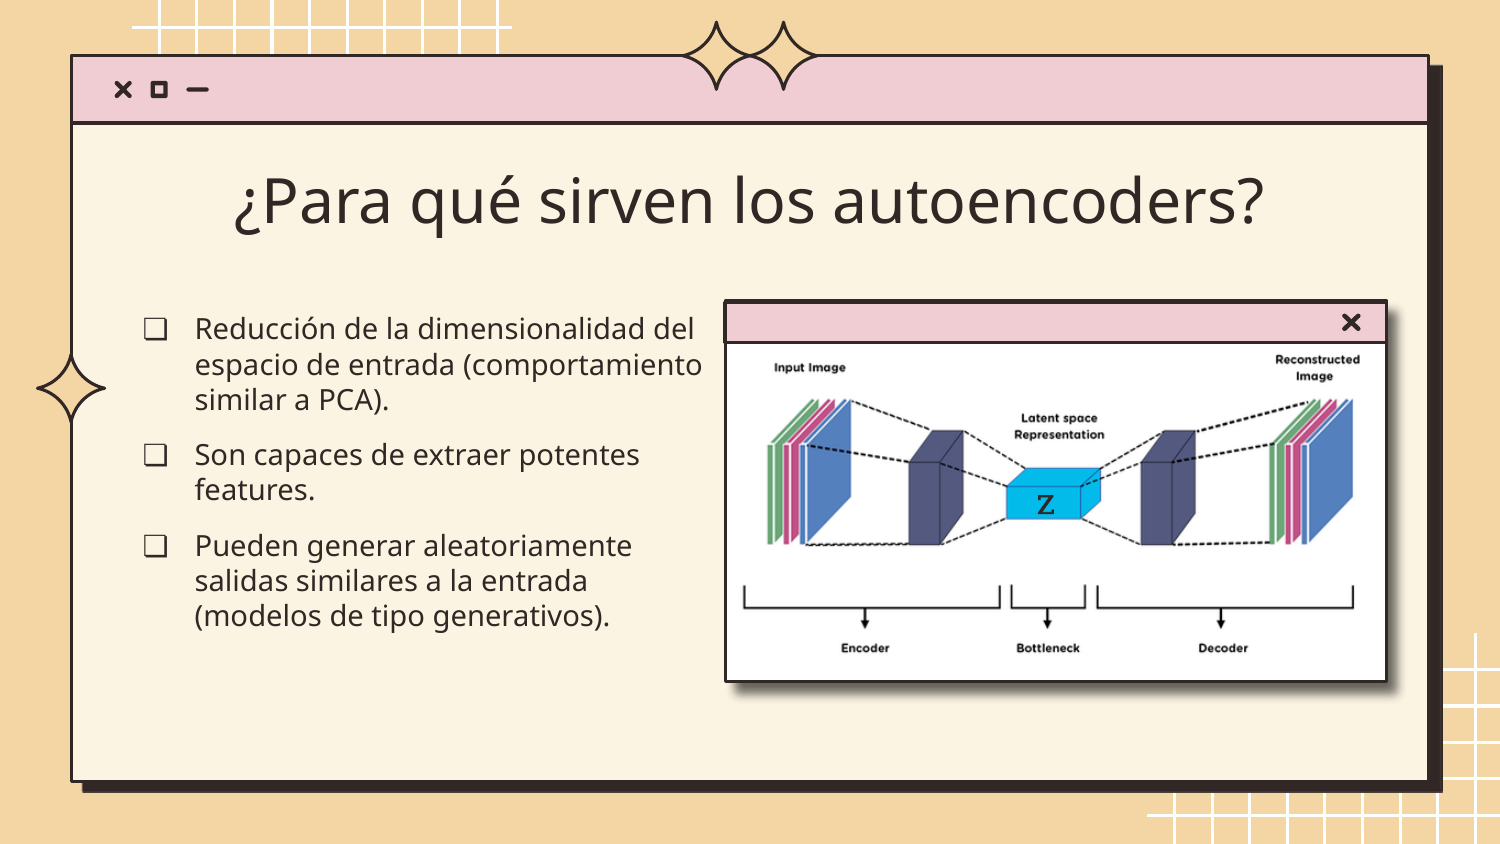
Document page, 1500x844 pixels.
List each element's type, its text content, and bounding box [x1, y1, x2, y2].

text_box [37, 354, 105, 422]
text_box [724, 302, 1388, 681]
subtitle Reducción de la dimensionalidad del espacio de entrada (comportamiento similar a PCA). Son capaces de extraer potentes features. Pueden generar aleatoriamente salidas similares a la entrada (modelos de tipo generativos). [104, 295, 734, 688]
title ¿Para qué sirven los autoencoders? [118, 125, 1382, 273]
